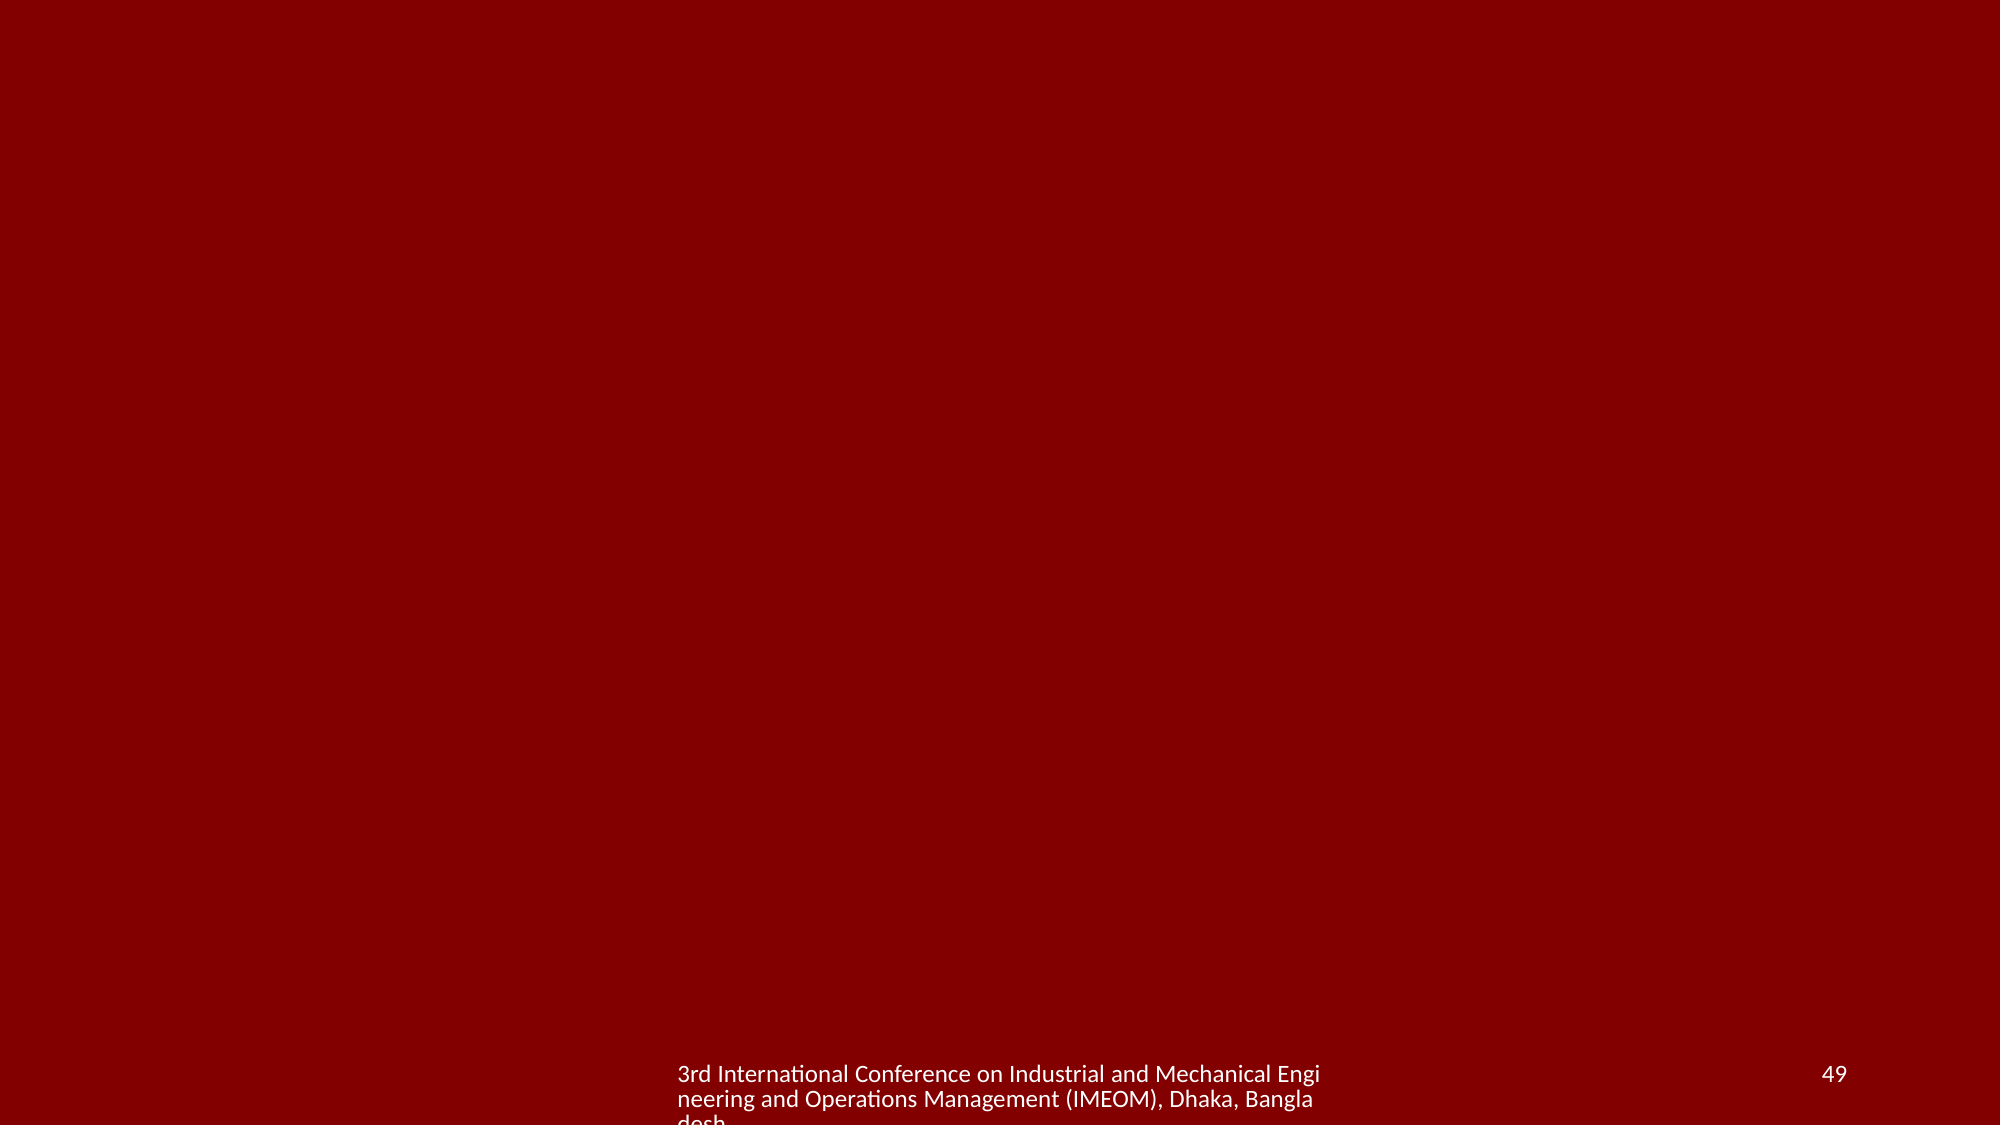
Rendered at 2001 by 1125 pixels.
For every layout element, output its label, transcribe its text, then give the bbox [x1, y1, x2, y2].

footer 3rd International Conference on Industrial and Mechanical Engineering and Operations Management (IMEOM), Dhaka, Bangladesh [662, 1042, 1338, 1103]
slide_number 49 [1412, 1042, 1863, 1103]
